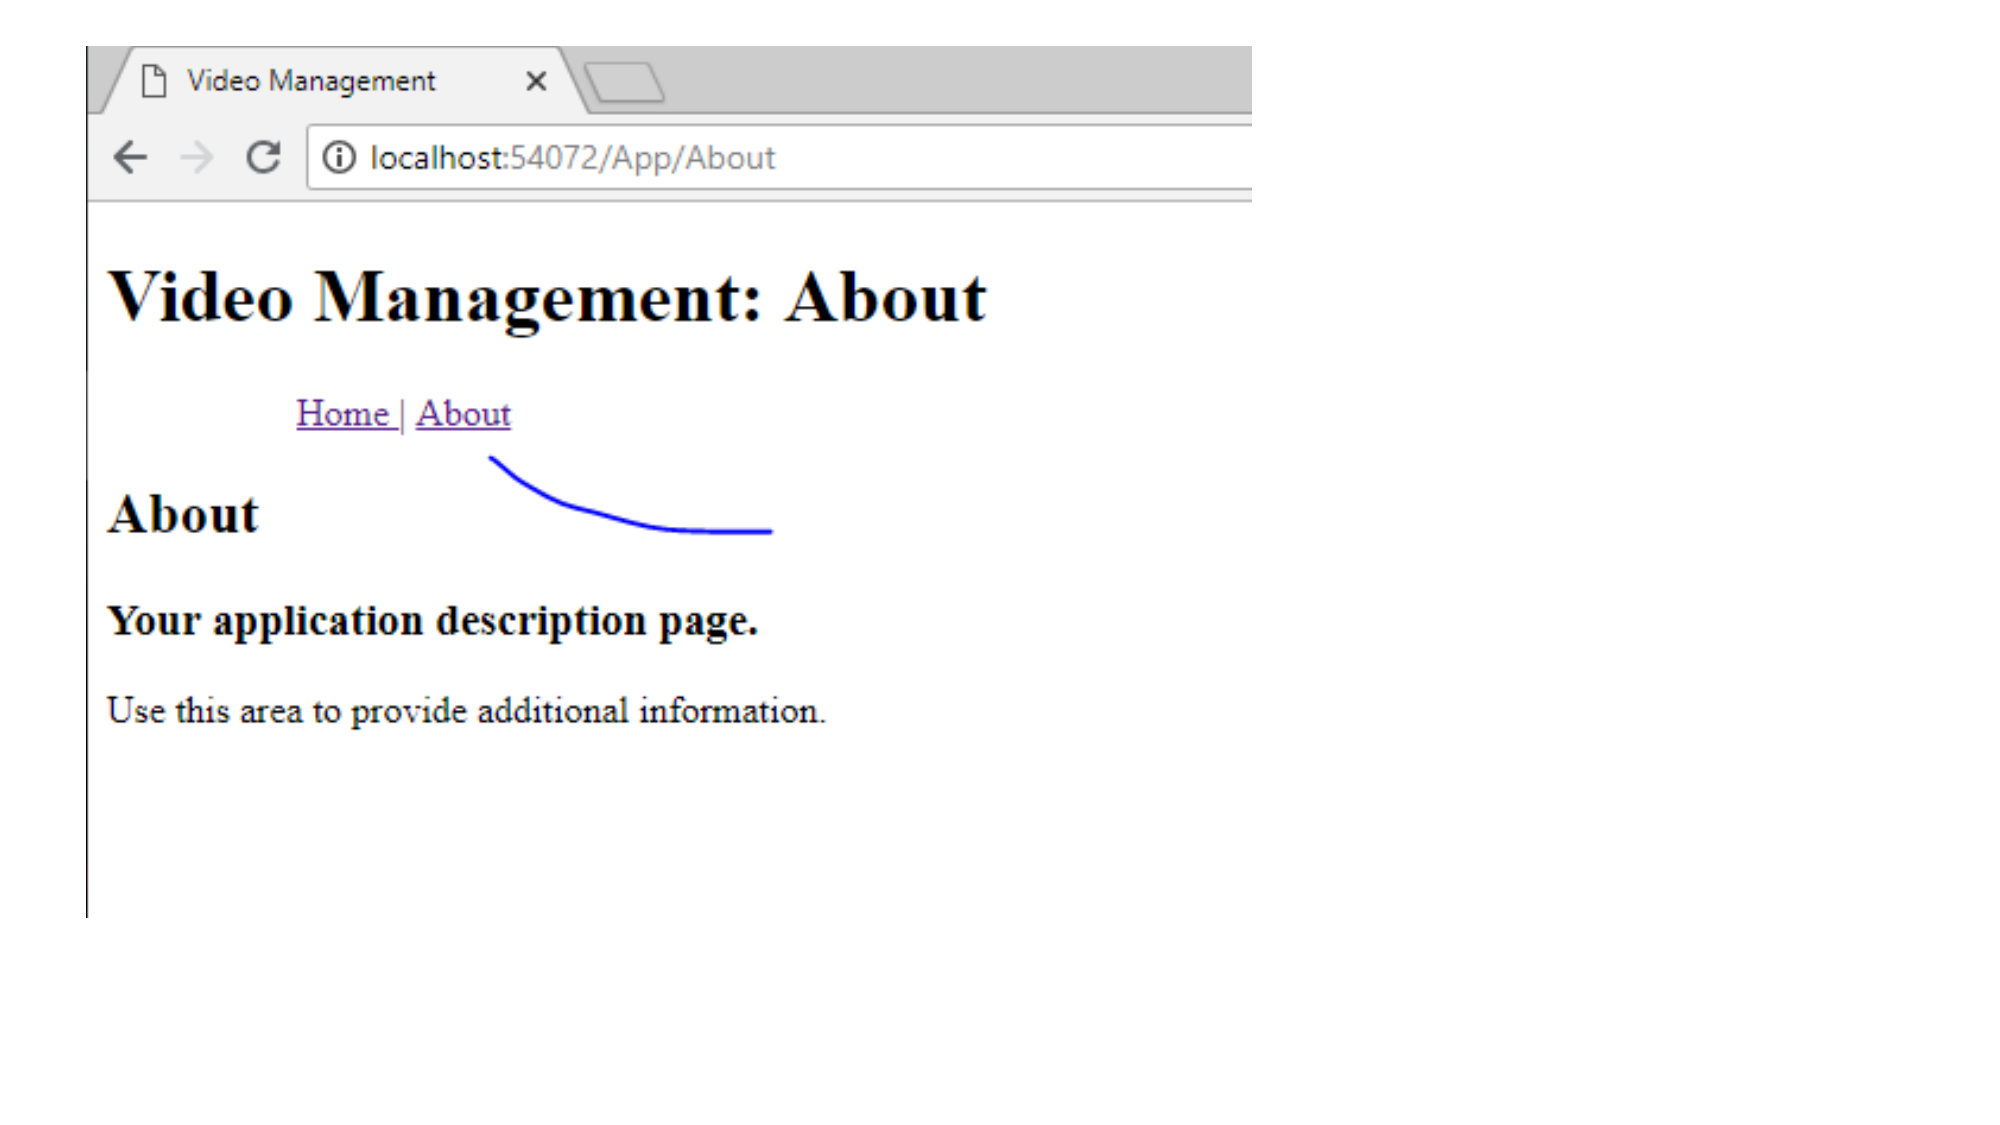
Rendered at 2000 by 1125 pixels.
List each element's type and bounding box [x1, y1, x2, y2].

picture [86, 46, 1252, 918]
